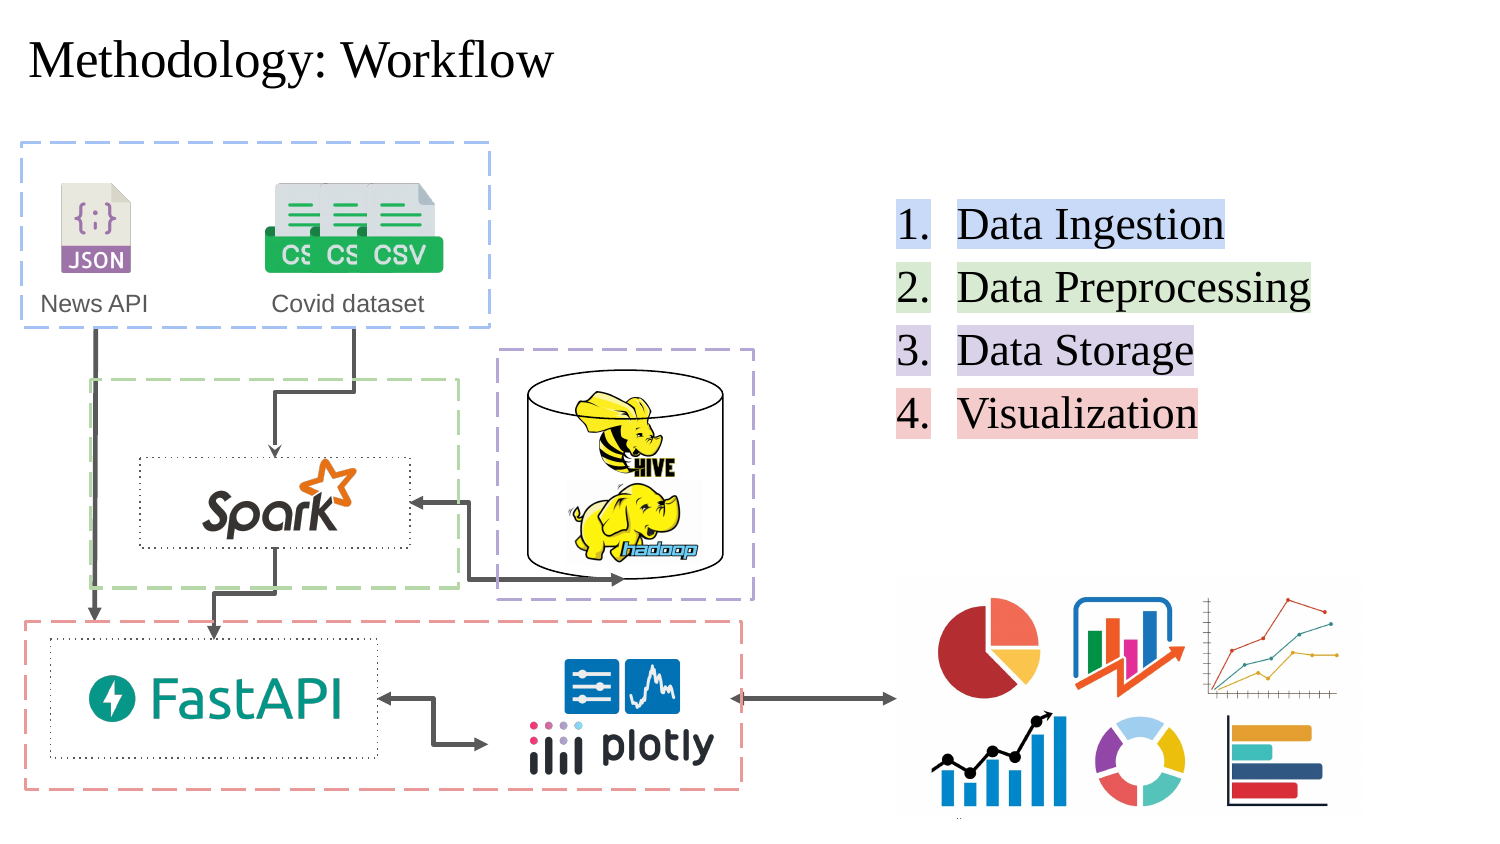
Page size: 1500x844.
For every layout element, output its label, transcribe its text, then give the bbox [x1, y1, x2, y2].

text_box [21, 142, 490, 328]
text_box [101, 379, 459, 588]
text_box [376, 698, 489, 745]
picture [140, 458, 410, 548]
picture [896, 578, 1365, 819]
picture [50, 639, 378, 758]
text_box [248, 353, 381, 433]
text_box [25, 621, 742, 790]
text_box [487, 658, 757, 790]
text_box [255, 175, 453, 281]
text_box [408, 474, 529, 504]
picture [50, 183, 141, 274]
text_box [497, 349, 754, 600]
text_box Methodology: Workflow [13, 9, 1411, 104]
text_box Data Ingestion Data Preprocessing Data Storage Visualization [866, 170, 1335, 430]
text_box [527, 369, 724, 580]
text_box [197, 562, 291, 625]
